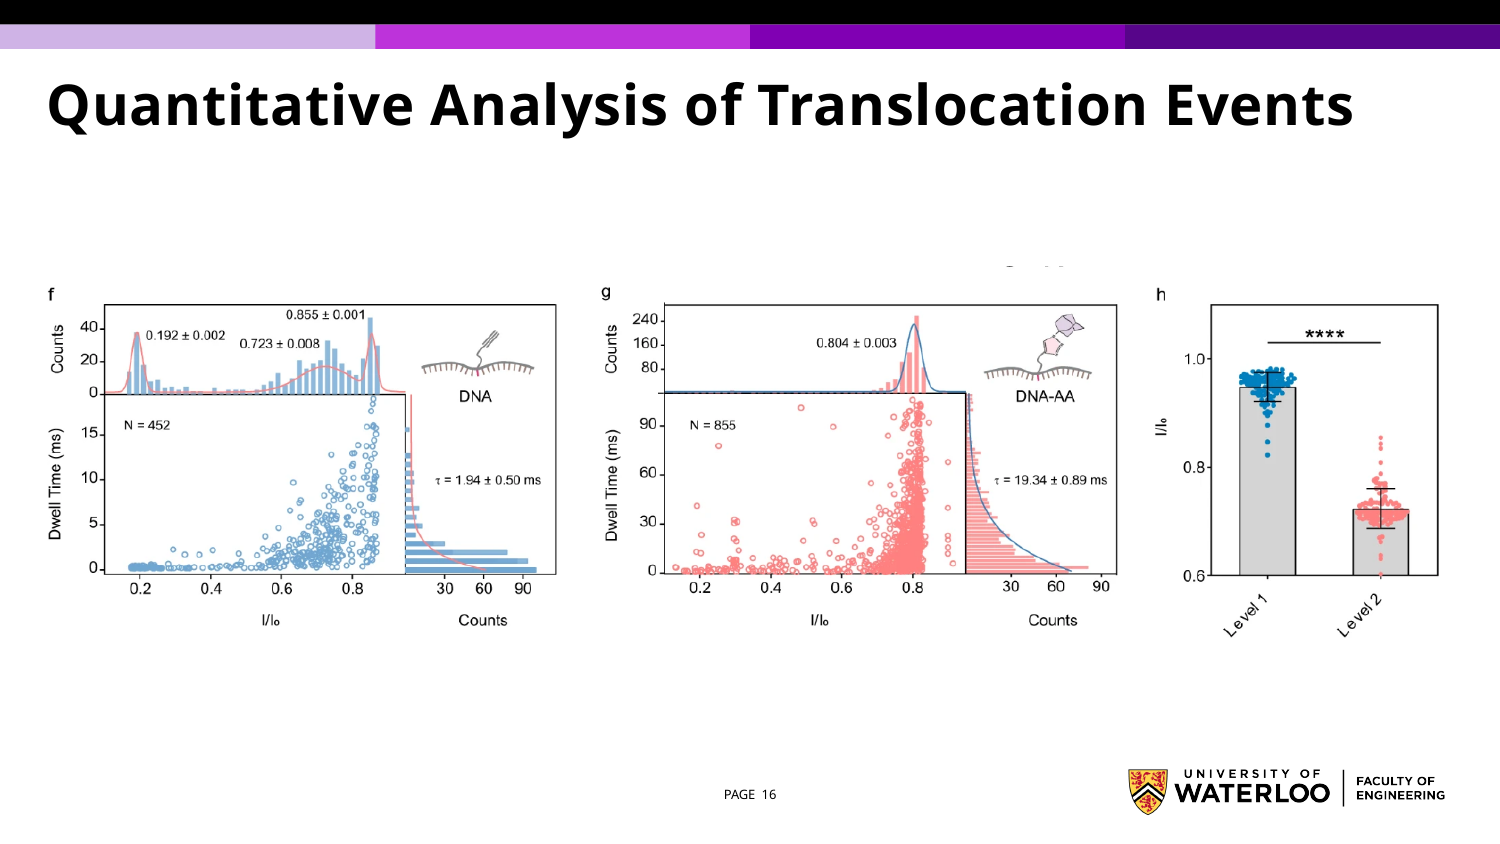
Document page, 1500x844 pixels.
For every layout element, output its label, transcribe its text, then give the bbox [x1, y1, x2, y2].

picture [31, 266, 1456, 647]
title Quantitative Analysis of Translocation Events [31, 53, 1456, 164]
slide_number PAGE 16 [687, 779, 813, 811]
picture [1085, 736, 1487, 844]
